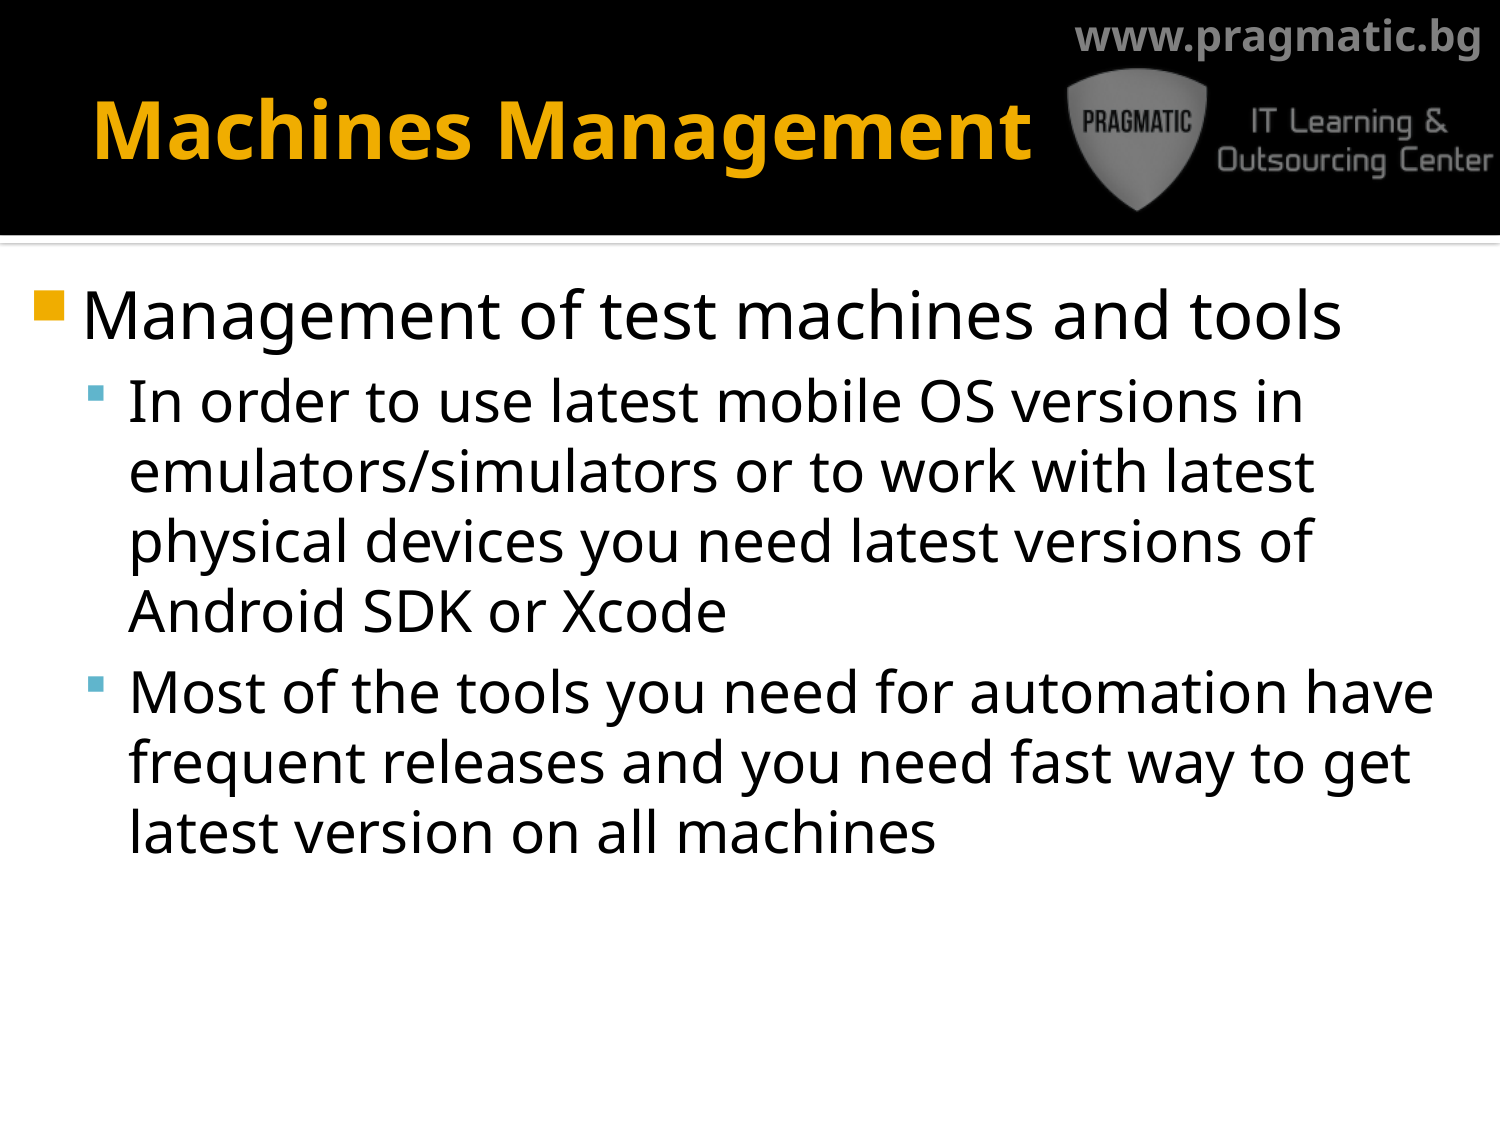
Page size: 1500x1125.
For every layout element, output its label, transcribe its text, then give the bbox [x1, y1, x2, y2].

picture [1063, 62, 1500, 217]
list Management of test machines and tools In order to use latest mobile OS versions in emulators/simulators or to work with latest physical devices you need latest versions of Android SDK or Xcode Most of the tools you need for automation have frequent releases and you need fast way to get latest version on all machines [0, 257, 1500, 1125]
title Machines Management [75, 24, 1063, 231]
